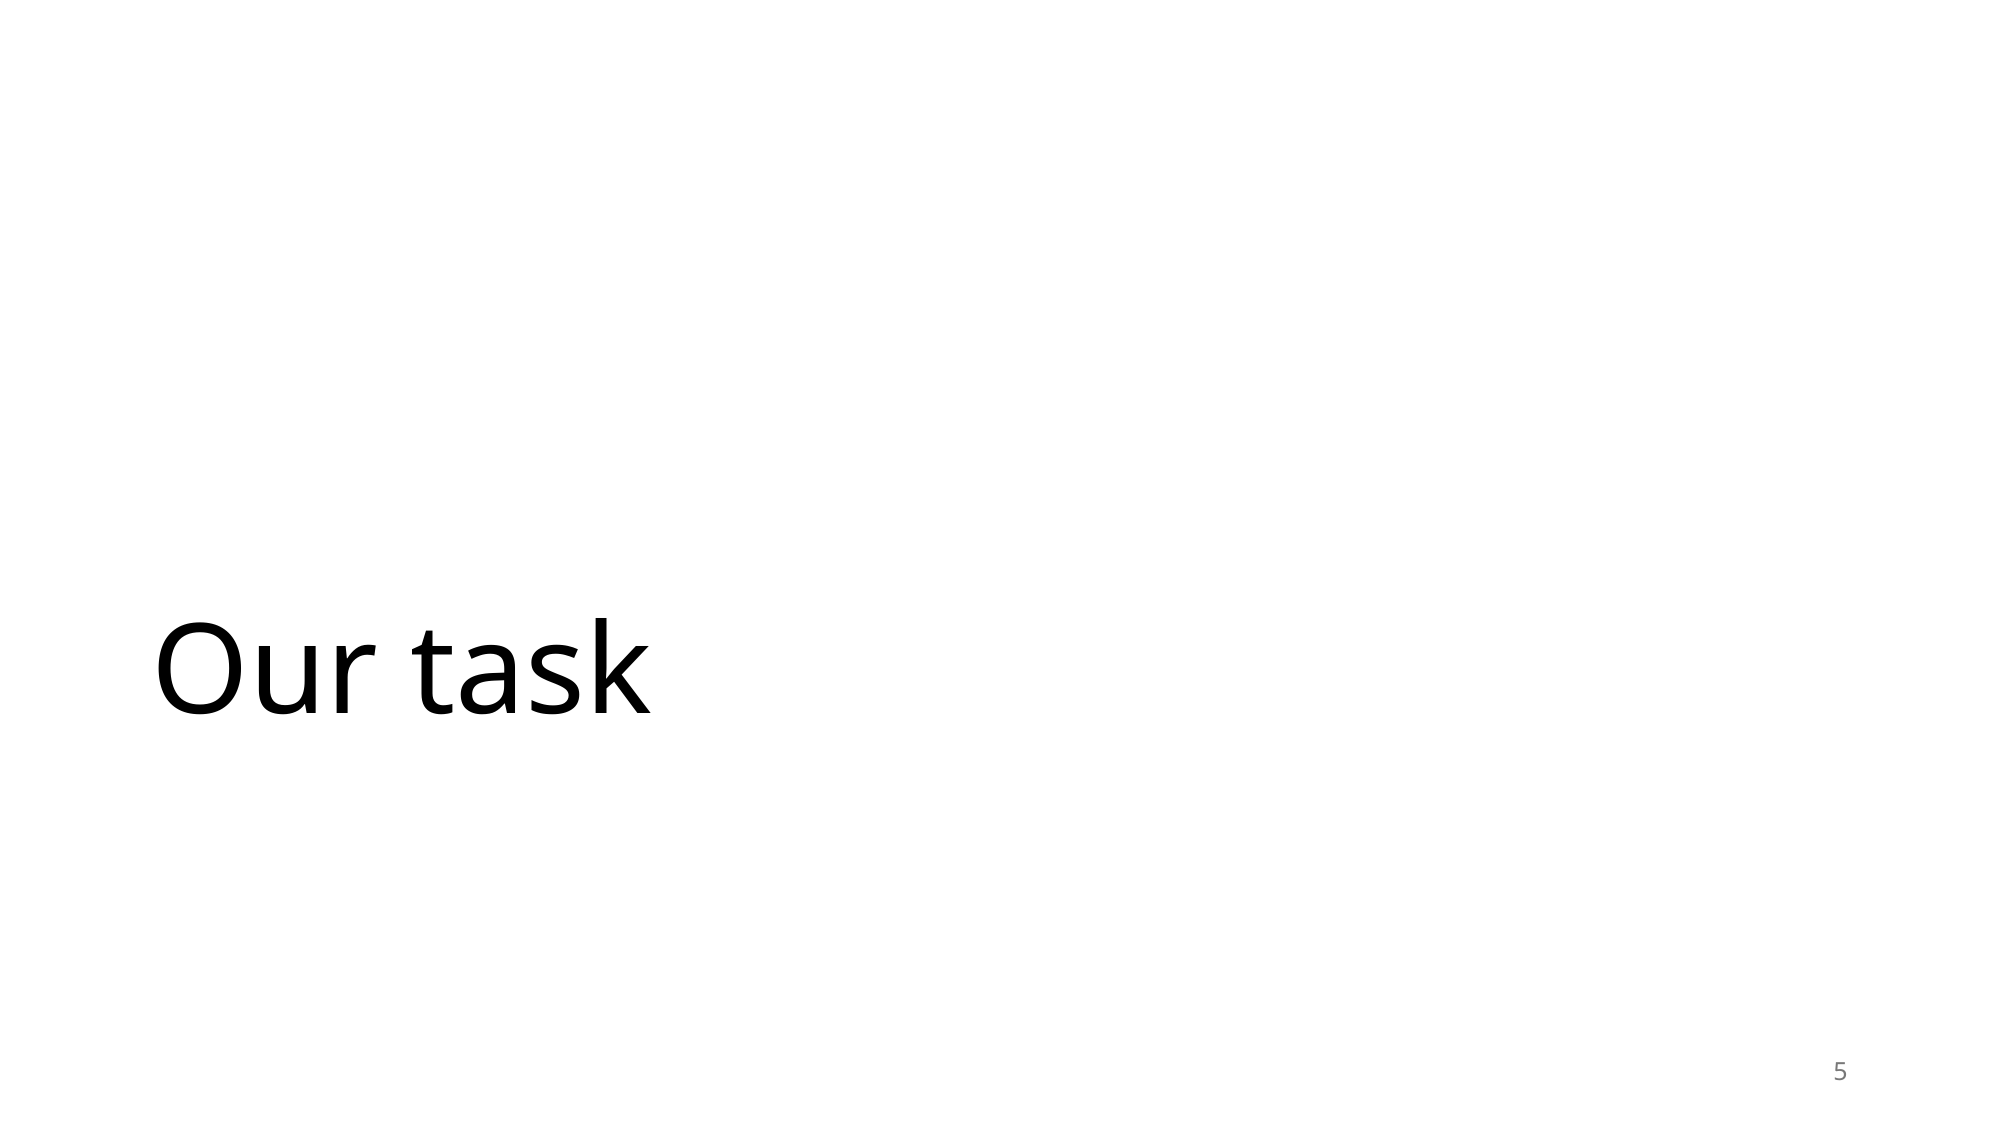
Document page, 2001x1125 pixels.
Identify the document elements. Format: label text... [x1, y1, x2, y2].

slide_number 5 [1412, 1042, 1863, 1103]
title Our task [136, 280, 1862, 749]
